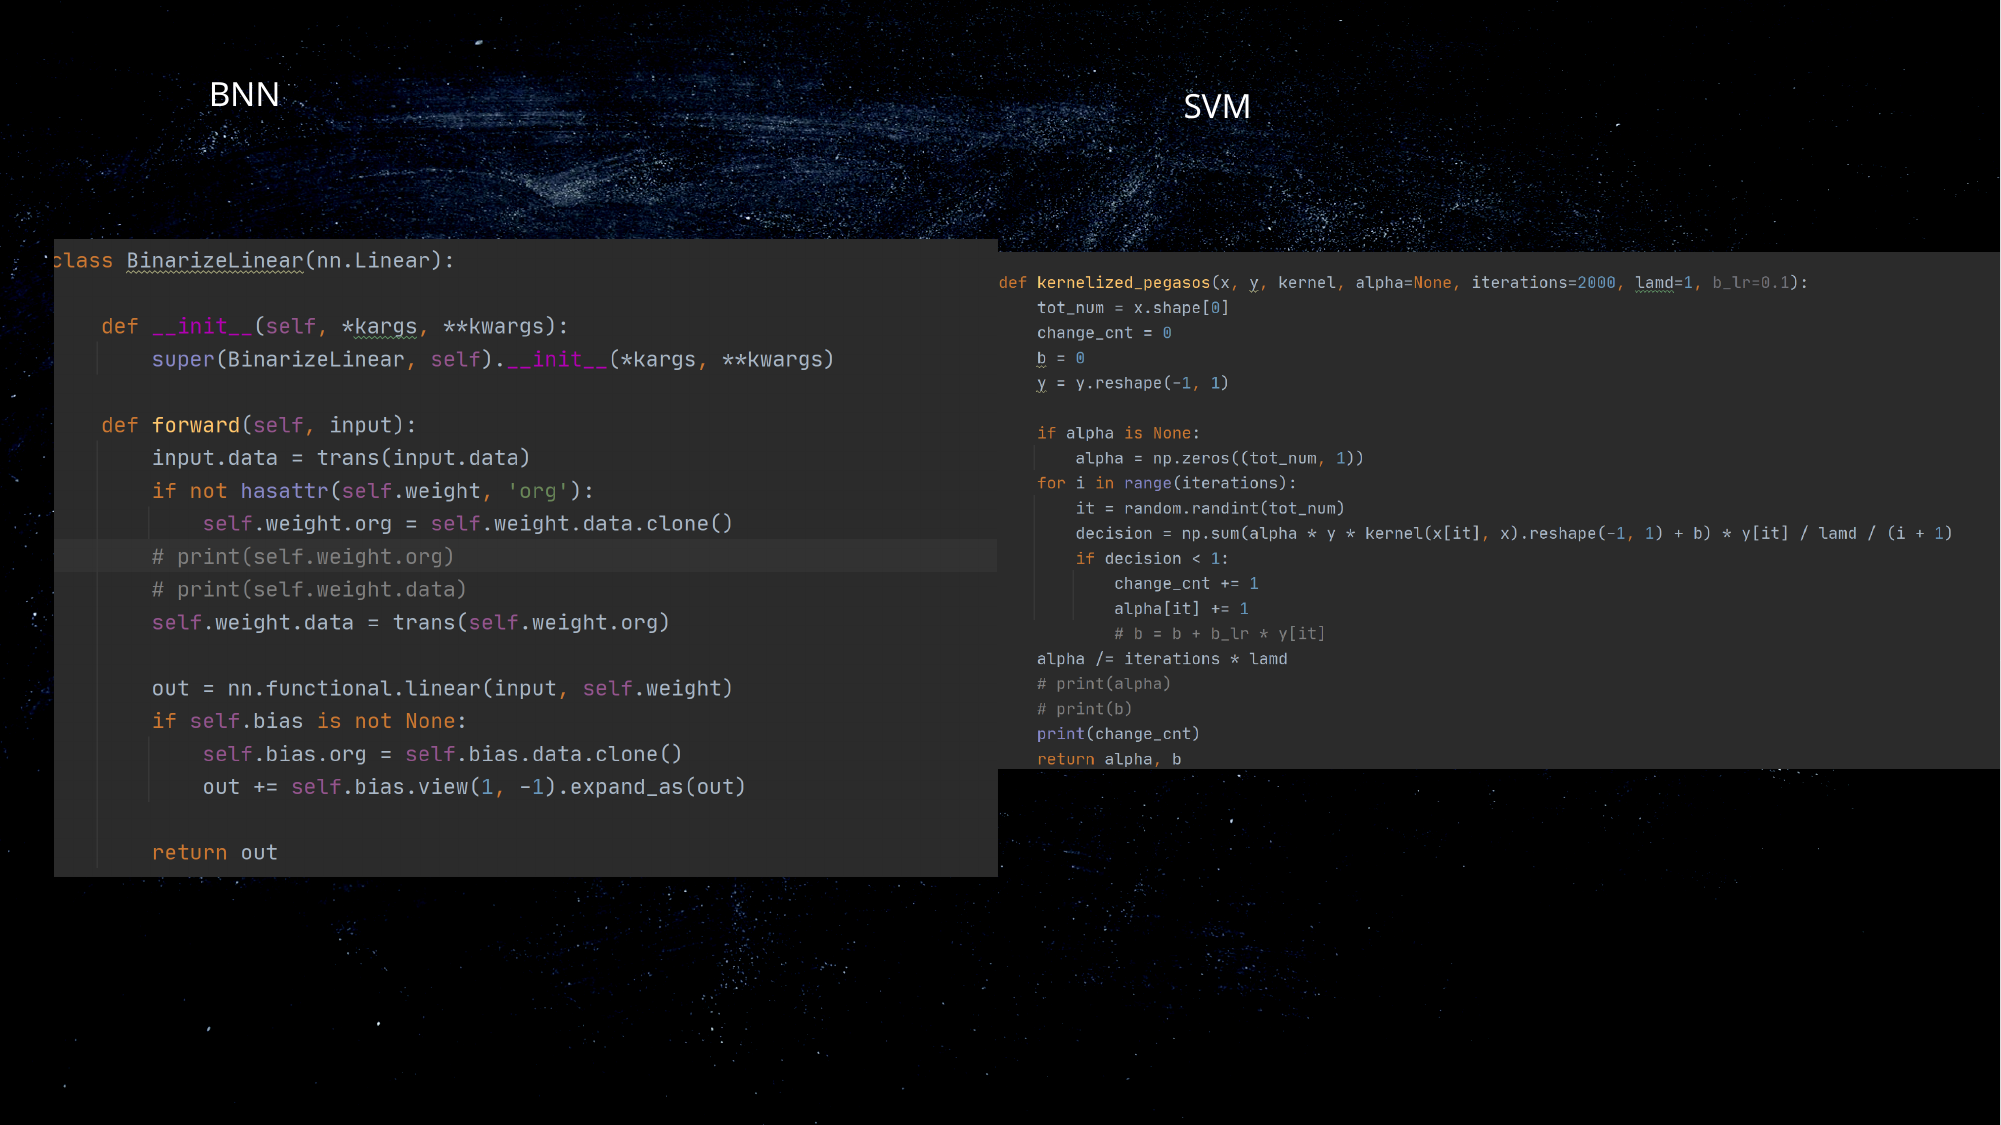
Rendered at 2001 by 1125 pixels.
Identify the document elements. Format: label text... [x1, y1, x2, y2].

text_box BNN [194, 65, 502, 121]
text_box SVM [1168, 78, 1477, 133]
picture [0, 0, 2001, 1125]
